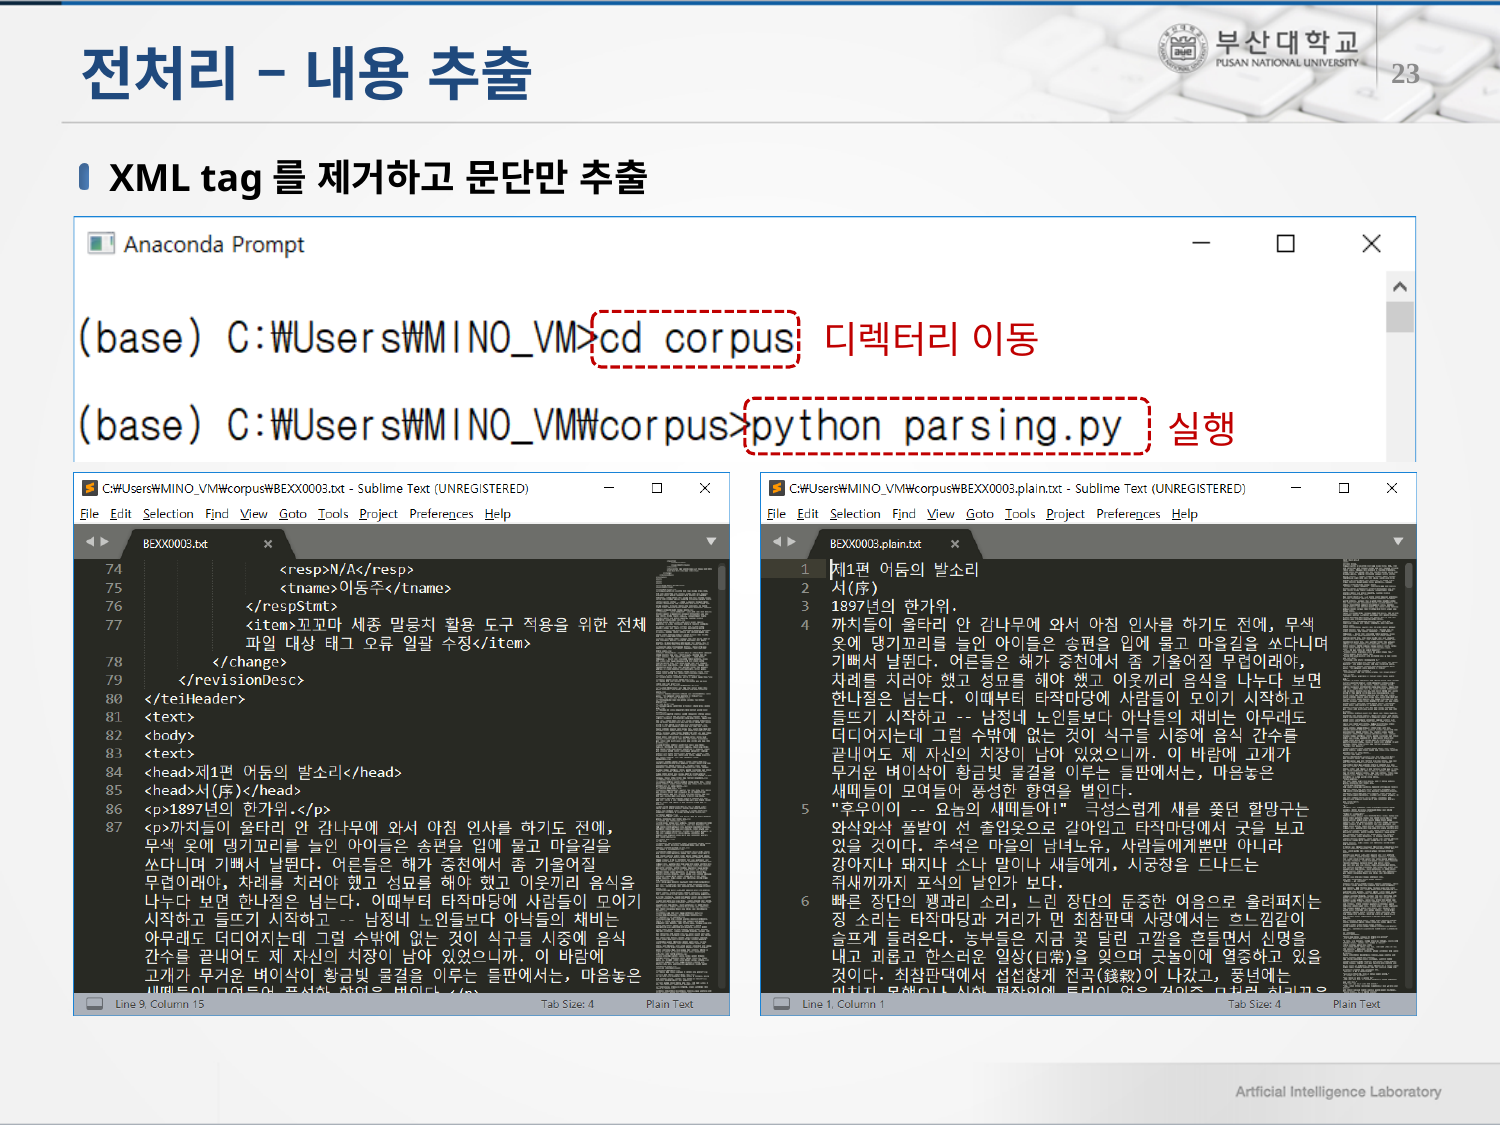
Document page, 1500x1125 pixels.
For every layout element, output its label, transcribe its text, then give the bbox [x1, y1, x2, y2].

slide_number 23 [1376, 30, 1461, 114]
title 전처리 – 내용 추출 [64, 30, 1152, 114]
picture [0, 0, 1500, 1125]
list XML tag를 제거하고 문단만 추출 [64, 137, 1425, 1005]
